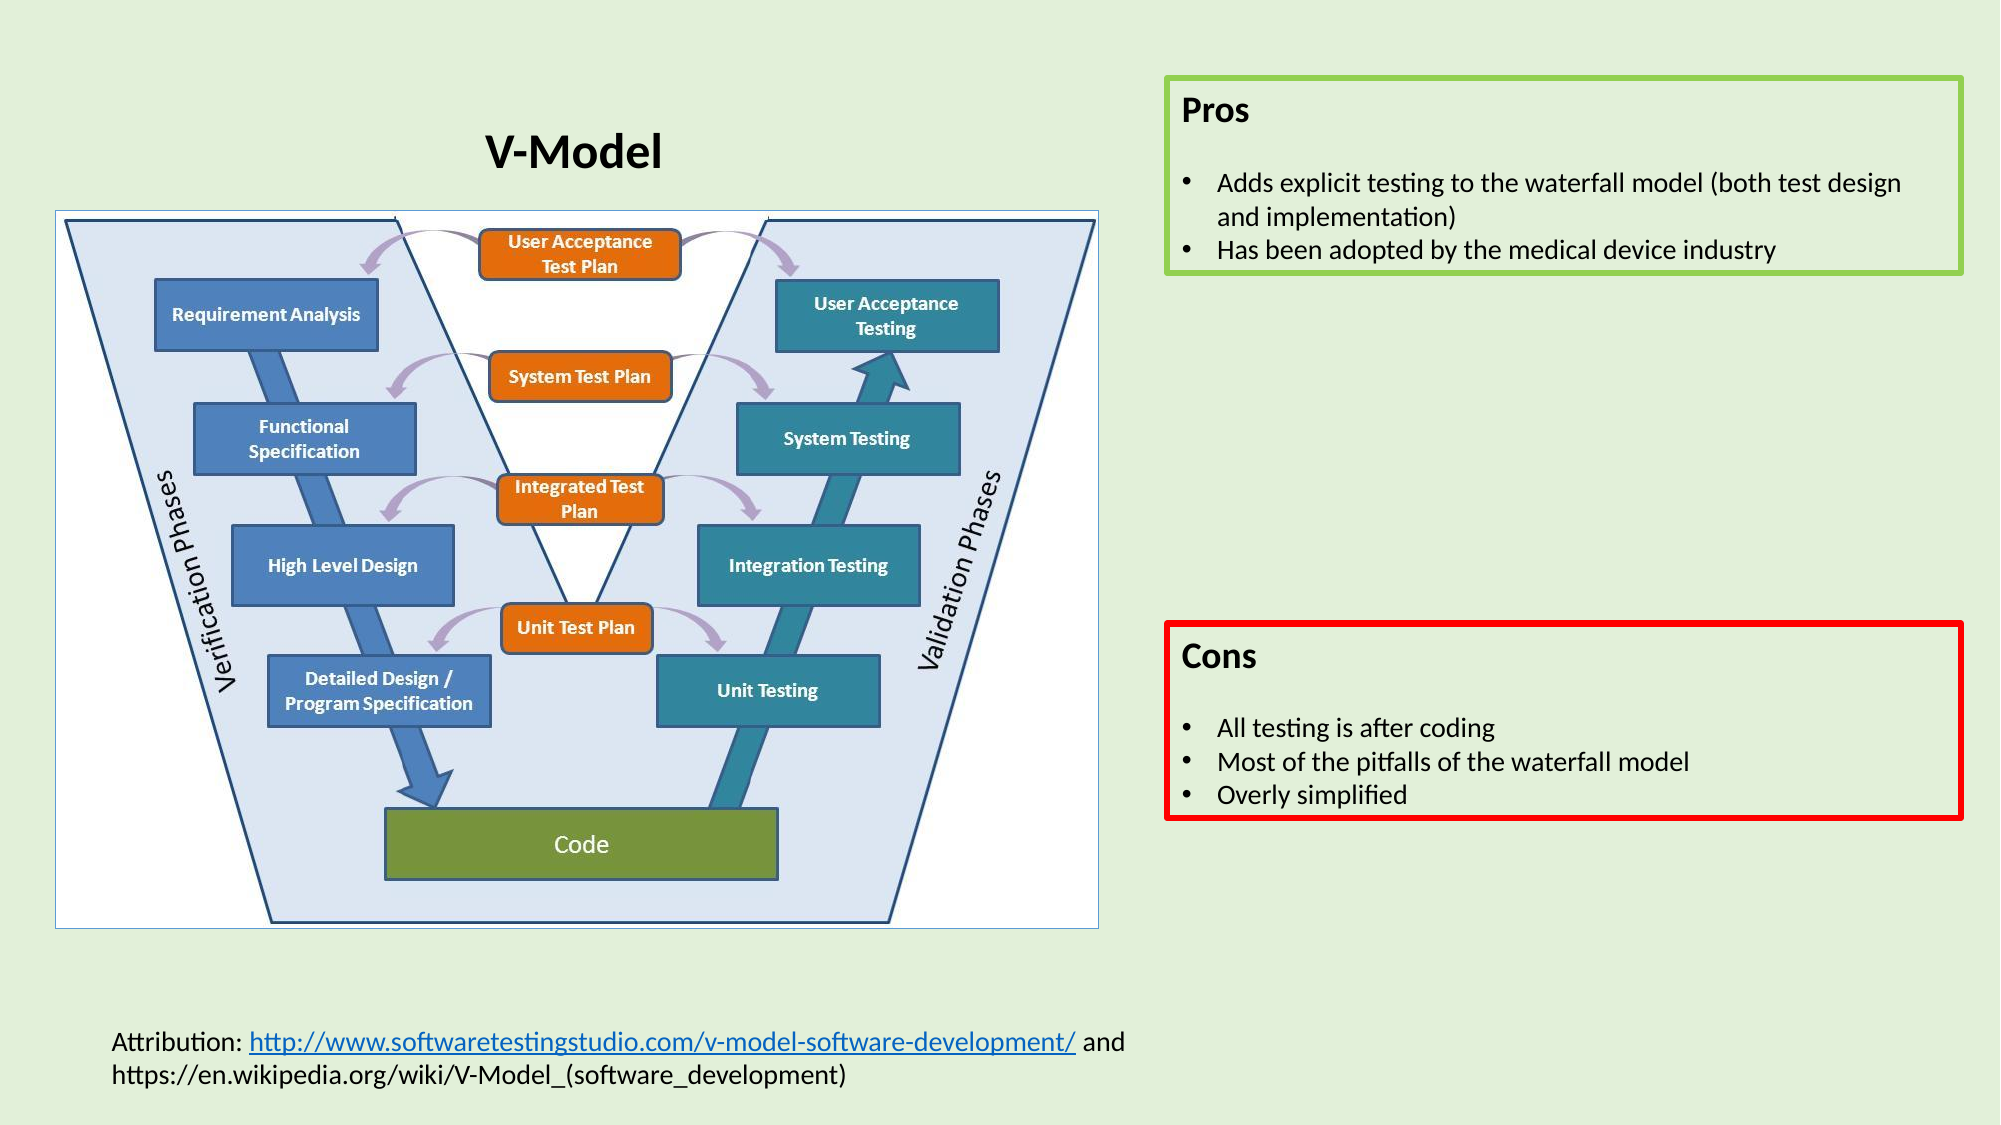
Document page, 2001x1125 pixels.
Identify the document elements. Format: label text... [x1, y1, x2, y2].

text_box Pros Adds explicit testing to the waterfall model (both test design and implementation) Has been adopted by the medical device industry [1167, 78, 1961, 273]
picture [55, 210, 1099, 929]
text_box Cons All testing is after coding Most of the pitfalls of the waterfall model Overly simplified [1167, 623, 1961, 818]
text_box V-Model [326, 111, 822, 187]
text_box Attribution: http://www.softwaretestingstudio.com/v-model-software-development/ and https://en.wikipedia.org/wiki/V-Model_(software_development) [96, 1015, 1183, 1098]
